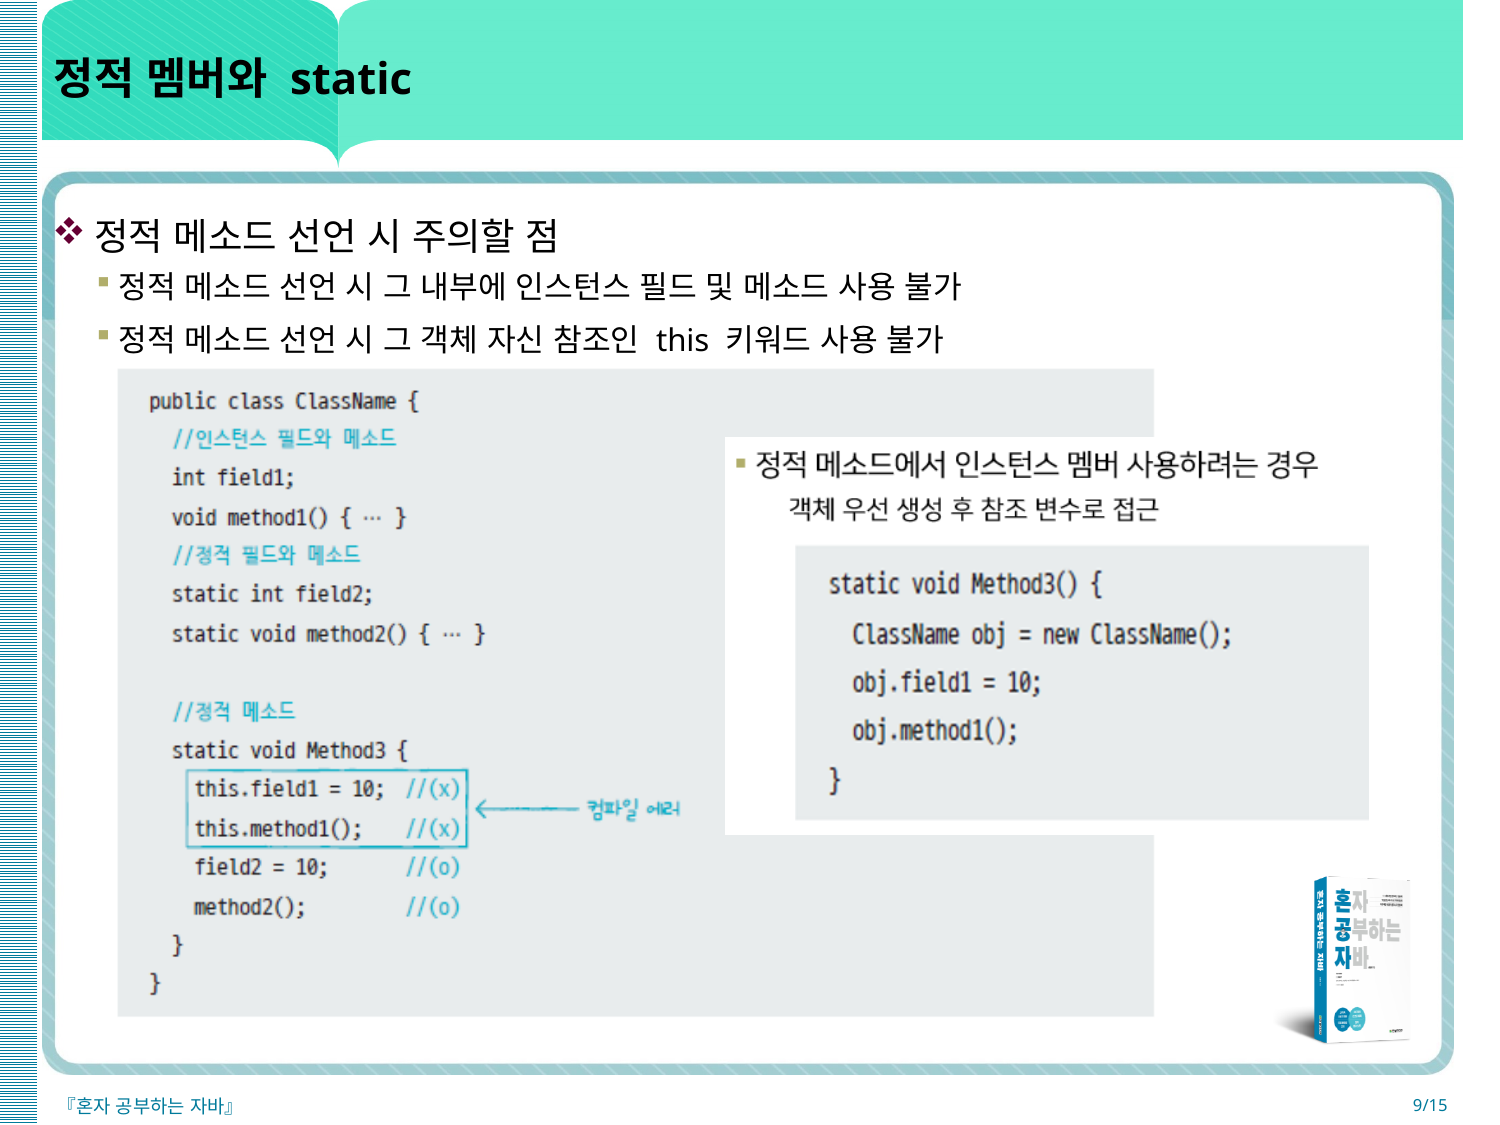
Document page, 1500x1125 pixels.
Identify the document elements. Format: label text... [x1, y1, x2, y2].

picture [225, 1102, 232, 1115]
picture [1243, 797, 1488, 1122]
picture [116, 1102, 131, 1107]
list 정적 메소드 선언 시 주의할 점 정적 메소드 선언 시 그 내부에 인스턴스 필드 및 메소드 사용 불가 정적 메소드 선언 시 그 객체 자신 참조인 this 키워드 사용 불가 [37, 152, 1463, 1091]
picture [68, 1097, 75, 1110]
picture [105, 362, 1369, 1028]
picture [42, 0, 1463, 152]
title 정적 멤버와 static [39, 42, 1280, 138]
